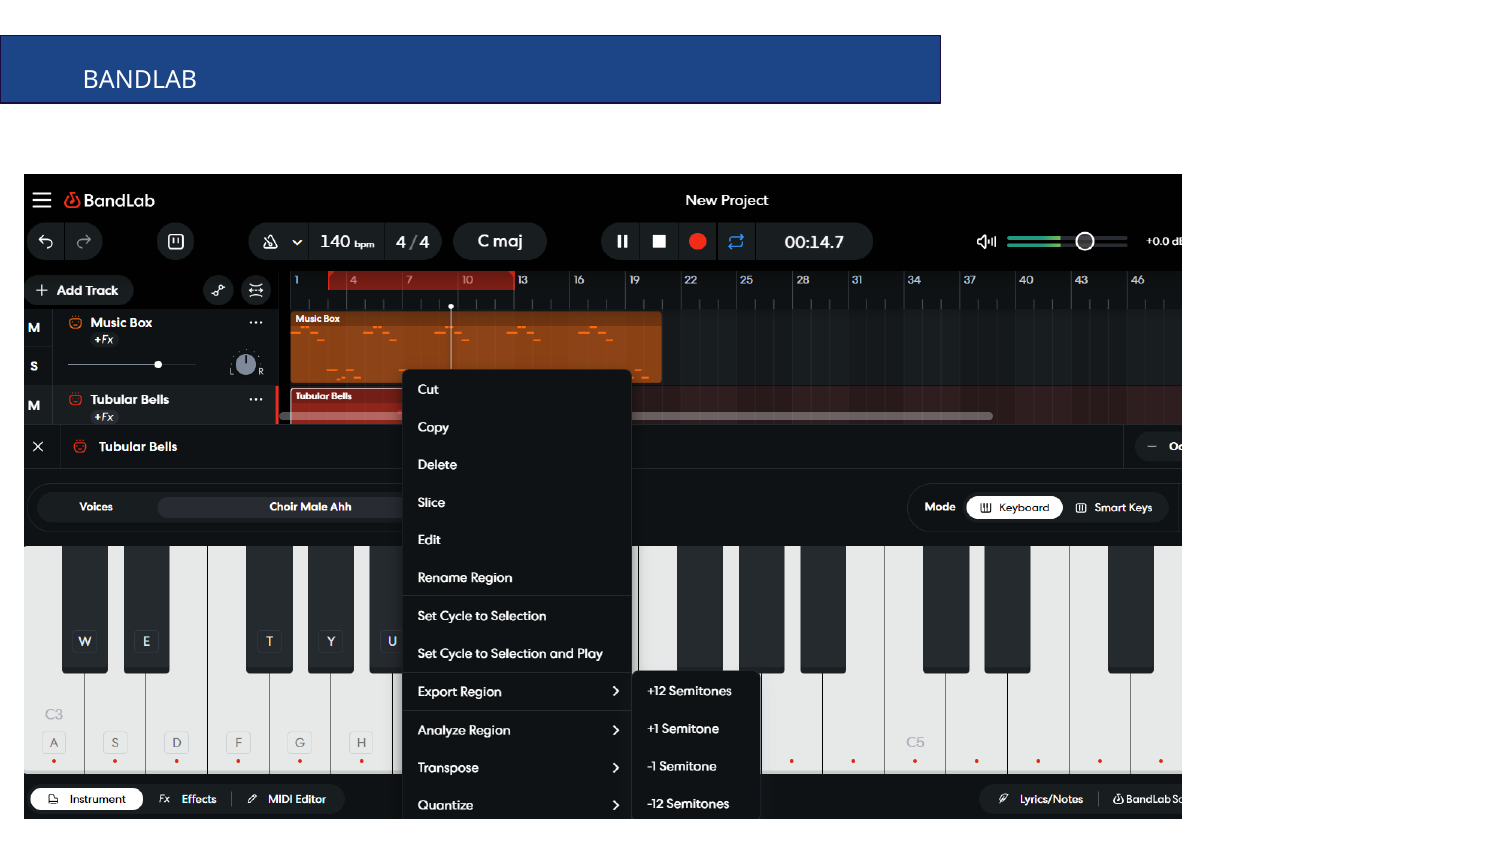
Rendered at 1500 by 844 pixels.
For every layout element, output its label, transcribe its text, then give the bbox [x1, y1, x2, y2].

text_box [0, 35, 941, 103]
text_box BANDLAB [67, 48, 823, 101]
picture [24, 174, 1182, 819]
